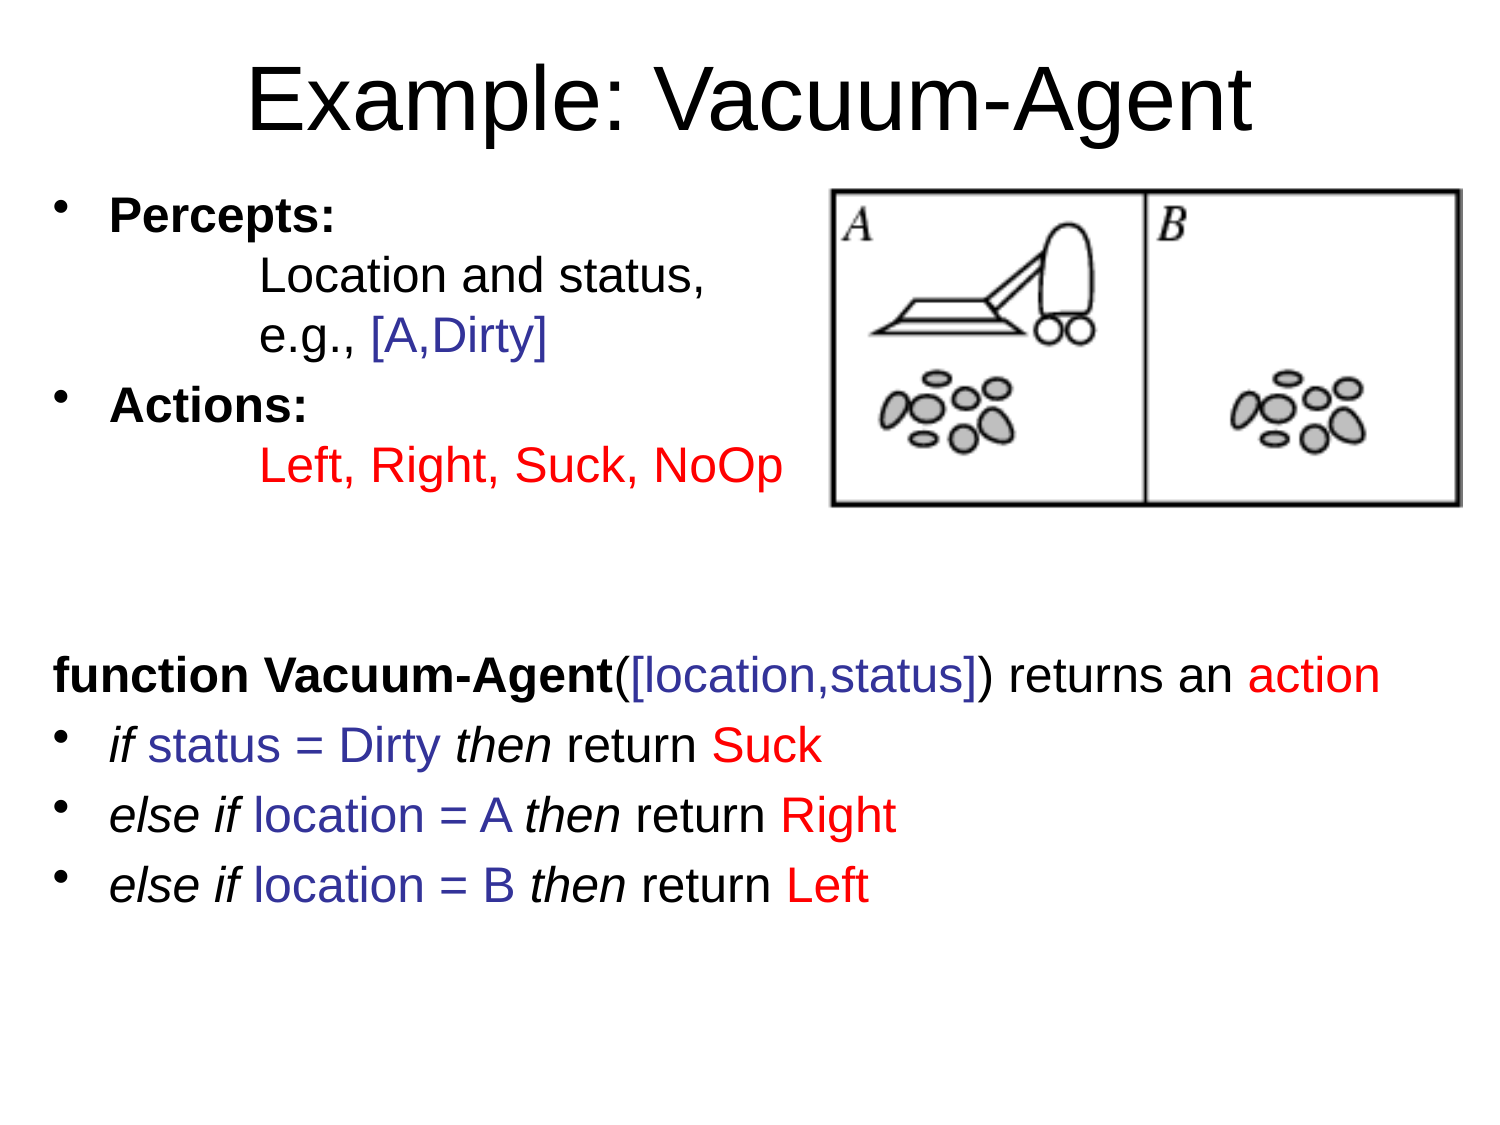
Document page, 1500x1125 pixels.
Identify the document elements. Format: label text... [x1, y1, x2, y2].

title Example: Vacuum-Agent [74, 0, 1426, 174]
list Percepts: Location and status, e.g., [A,Dirty] Actions: Left, Right, Suck, NoOp function Vacuum-Agent([location,status]) returns an action if status = Dirty then return Suck else if location = A then return Right else if location = B then return Left [37, 174, 1500, 681]
picture [826, 187, 1463, 513]
